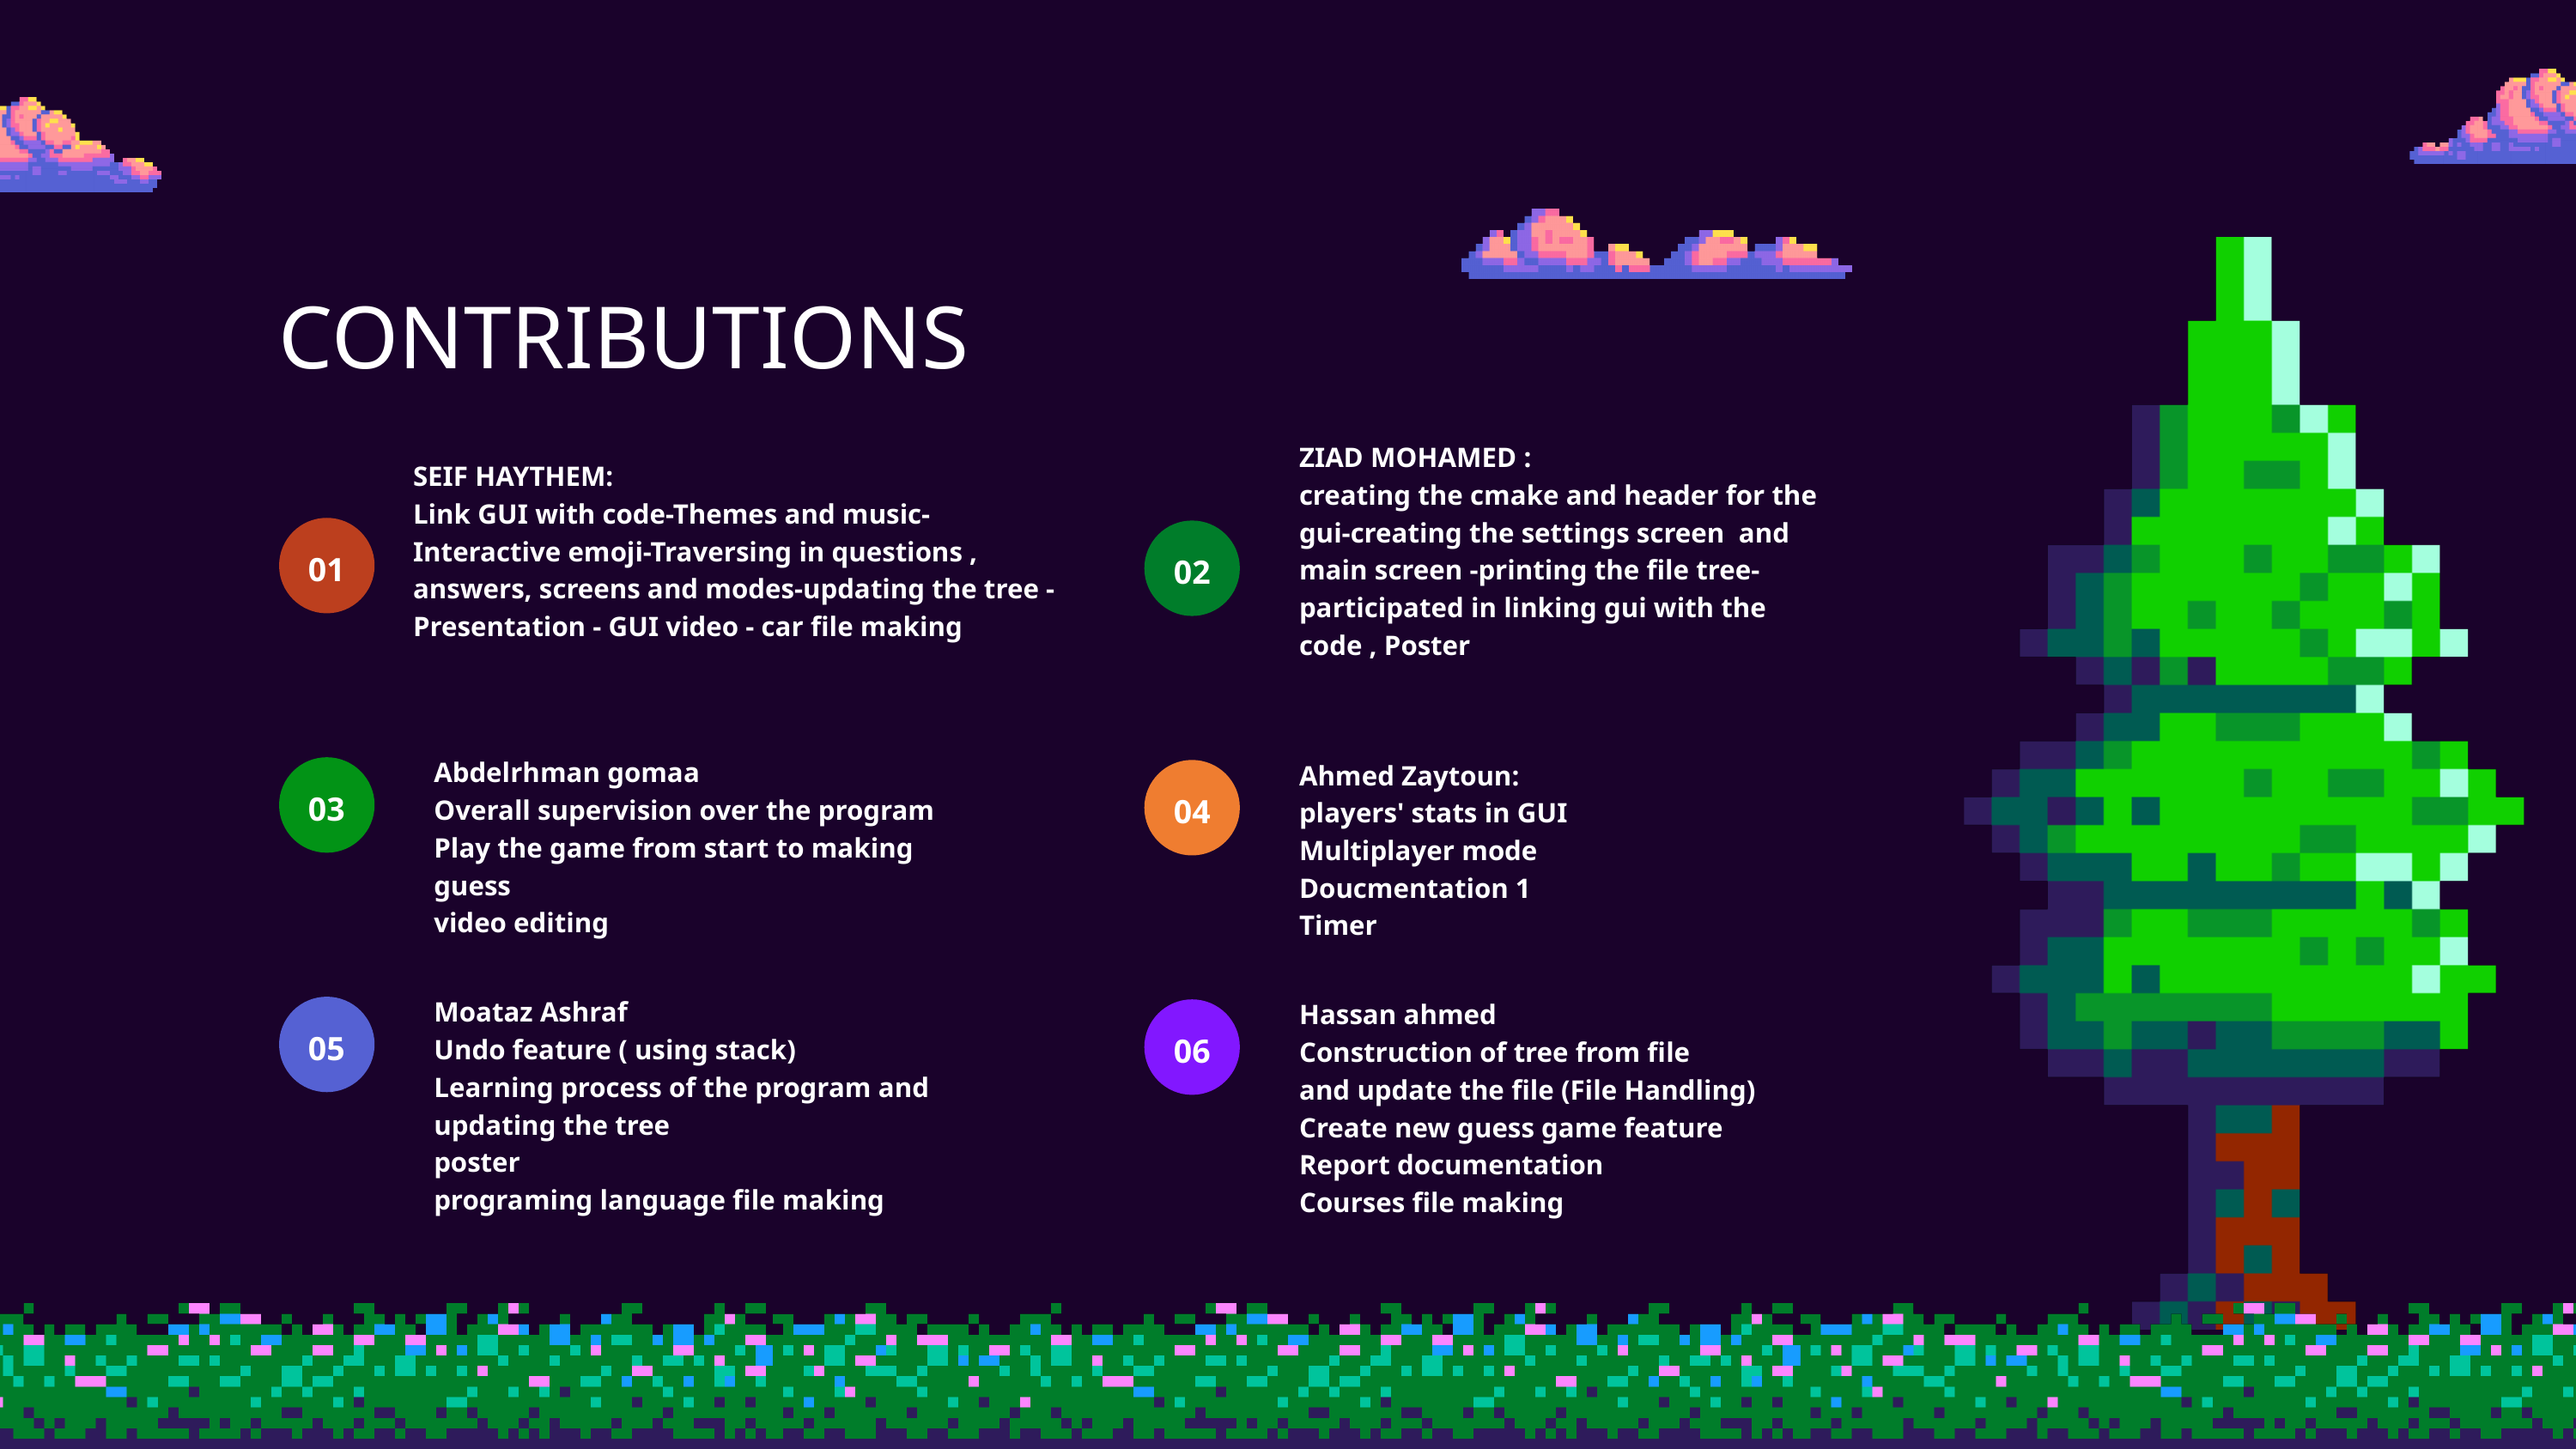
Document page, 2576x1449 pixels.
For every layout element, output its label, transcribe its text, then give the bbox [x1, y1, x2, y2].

text_box [0, 97, 161, 192]
text_box [772, 1303, 1800, 1449]
text_box CONTRIBUTIONS [279, 265, 1414, 385]
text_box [1144, 998, 1241, 1095]
text_box [1461, 209, 1852, 279]
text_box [278, 756, 375, 853]
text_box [278, 517, 375, 614]
text_box [0, 1303, 772, 1449]
text_box Ahmed Zaytoun: players' stats in GUI Multiplayer mode Doucmentation 1 Timer [1299, 753, 1822, 942]
text_box ZIAD MOHAMED : creating the cmake and header for the gui-creating the settings screen and main screen -printing the file tree-participated in linking gui with the code , Poster [1299, 435, 1822, 661]
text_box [1144, 520, 1241, 616]
text_box Hassan ahmed Construction of tree from file and update the file (File Handling) Create new guess game feature Report documentation Courses file making [1299, 992, 1822, 1218]
text_box Moataz Ashraf Undo feature ( using stack) Learning process of the program and updating the tree poster programing language file making [434, 990, 957, 1216]
text_box SEIF HAYTHEM: Link GUI with code-Themes and music-Interactive emoji-Traversing in questions , answers, screens and modes-updating the tree - Presentation - GUI video - car file making [413, 454, 1072, 680]
text_box [2409, 69, 2576, 164]
text_box Abdelrhman gomaa Overall supervision over the program Play the game from start to making guess video editing [434, 750, 957, 939]
text_box [1964, 237, 2524, 1303]
text_box [1800, 1303, 2576, 1449]
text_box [1144, 760, 1241, 856]
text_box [278, 996, 375, 1093]
